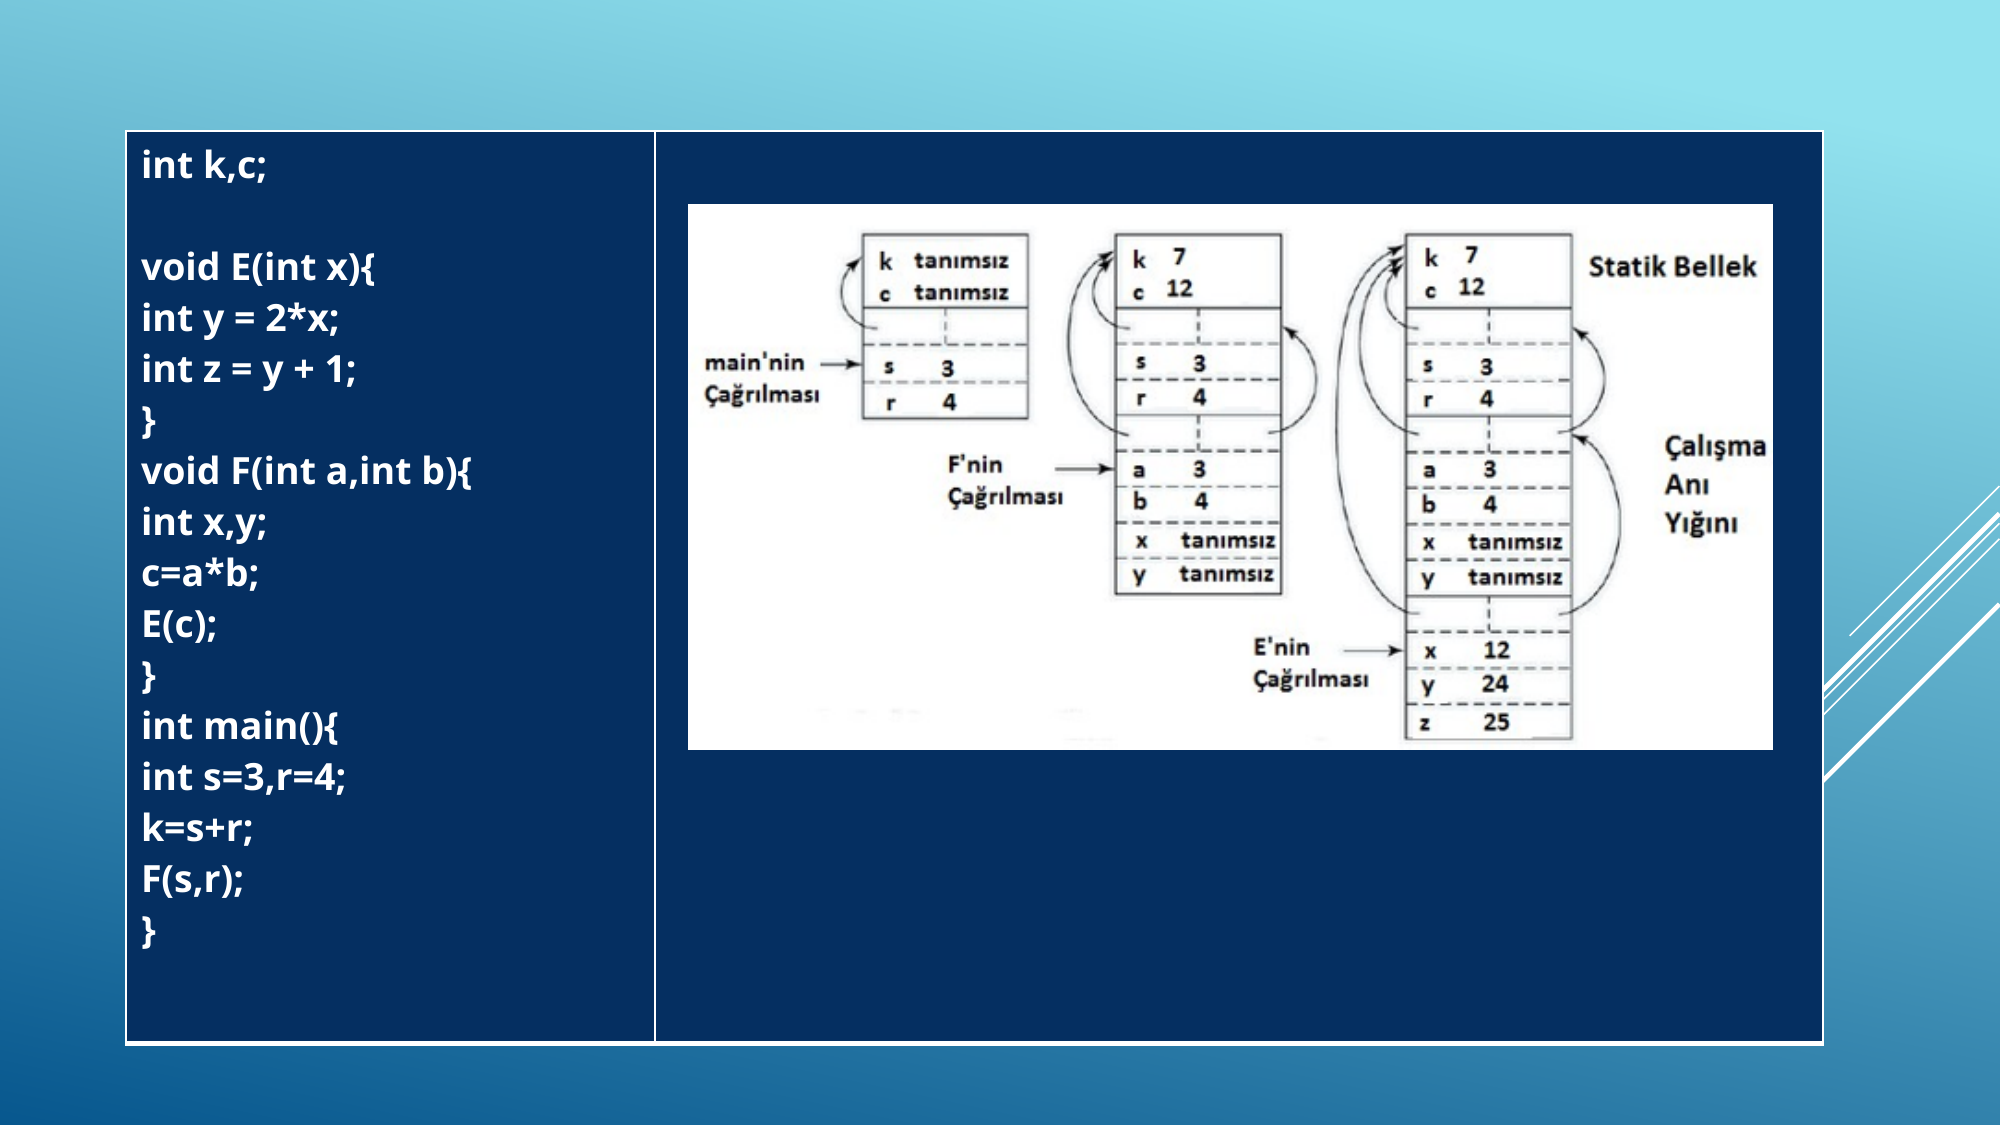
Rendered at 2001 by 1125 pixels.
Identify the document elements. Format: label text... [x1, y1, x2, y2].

table_header [656, 132, 1822, 1041]
picture [688, 204, 1773, 751]
table_header int k,c; void E(int x){ int y = 2*x; int z = y + 1; } void F(int a,int b){ int x,y; c=a*b; E(c); } int main(){ int s=3,r=4; k=s+r; F(s,r); } [127, 132, 654, 1041]
